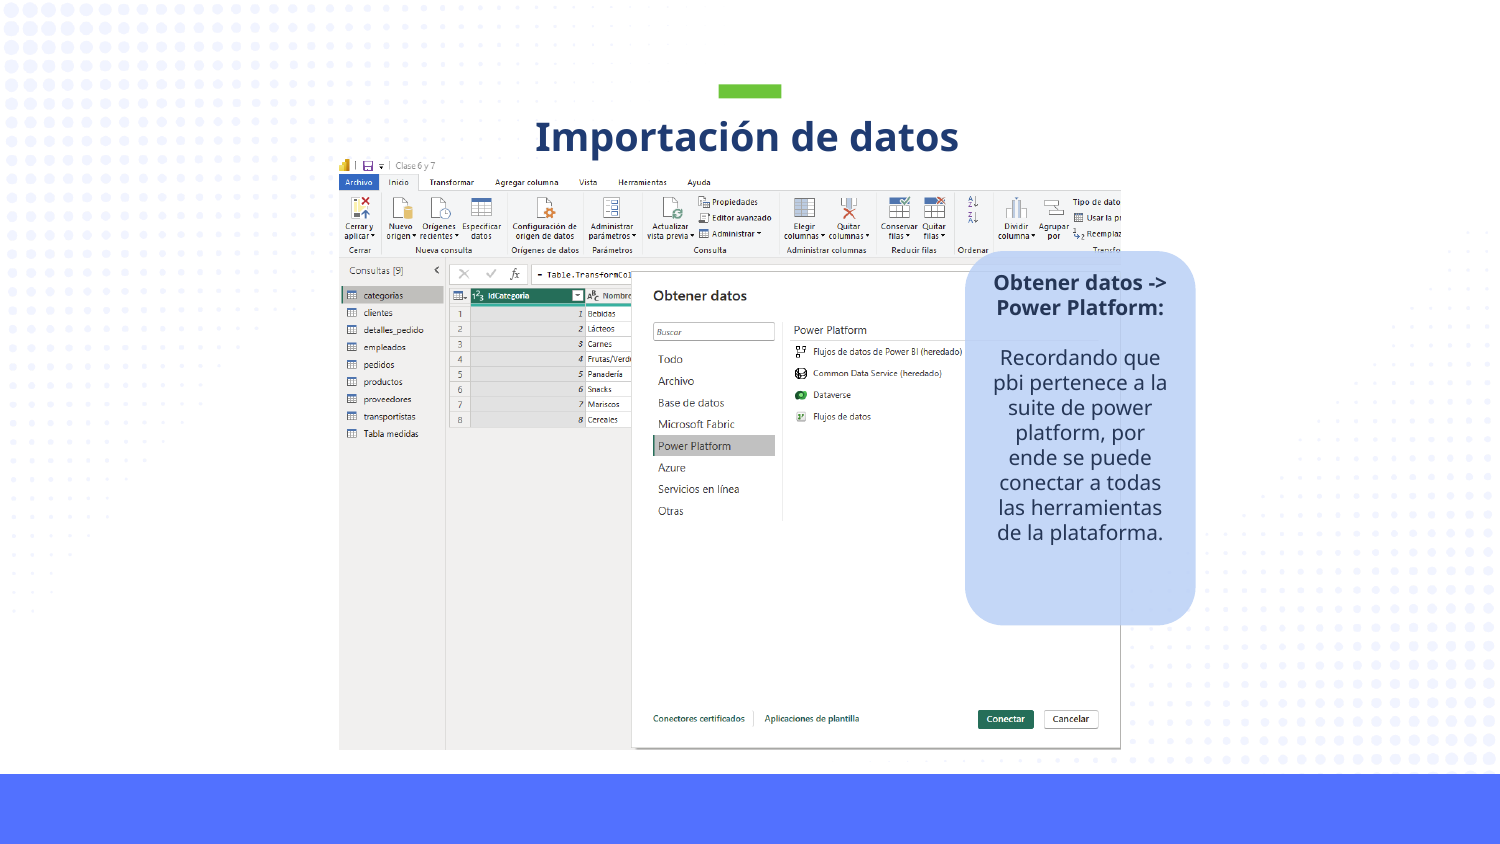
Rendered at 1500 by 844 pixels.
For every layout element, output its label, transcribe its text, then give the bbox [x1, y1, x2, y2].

text_box Obtener datos -> Power Platform: Recordando que pbi pertenece a la suite de power platform, por ende se puede conectar a todas las herramientas de la plataforma. [1127, 251, 1196, 626]
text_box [0, 773, 1500, 844]
picture [0, 0, 1500, 773]
text_box [718, 84, 782, 99]
text_box Importación de datos [116, 119, 1379, 160]
